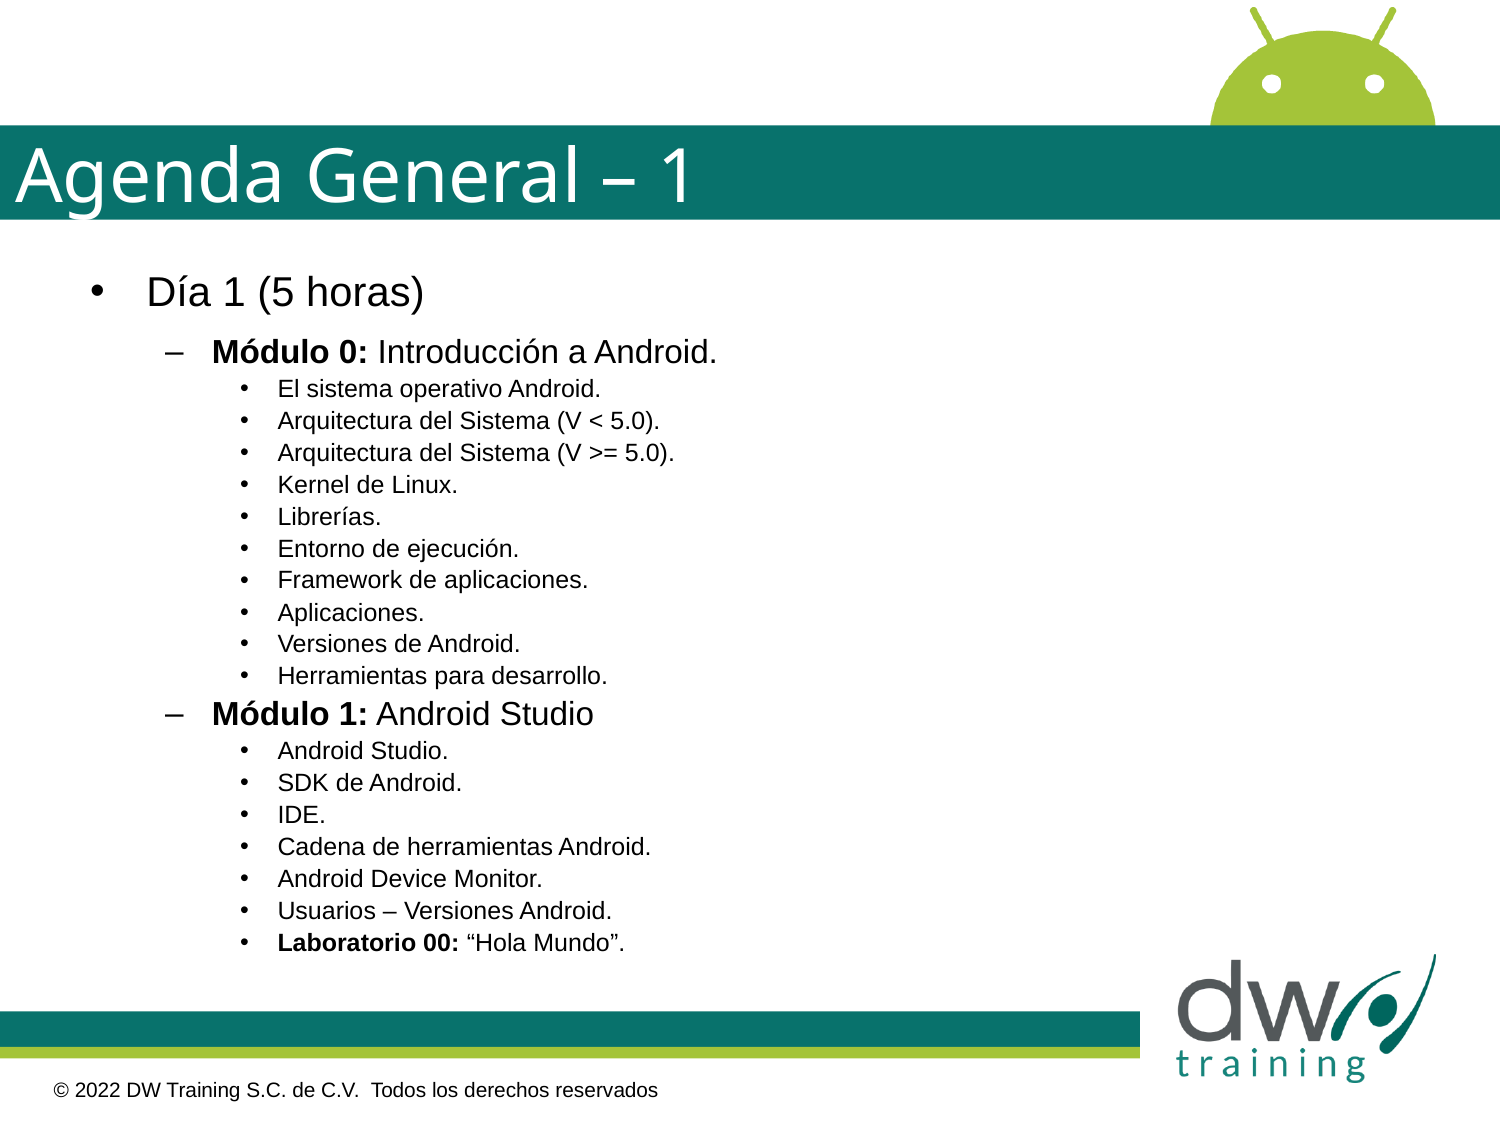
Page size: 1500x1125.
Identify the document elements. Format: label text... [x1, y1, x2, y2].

title Agenda General – 1 [0, 125, 1199, 220]
list Día 1 (5 horas) Módulo 0: Introducción a Android. El sistema operativo Android. Arquitectura del Sistema (V < 5.0). Arquitectura del Sistema (V >= 5.0). Kernel de Linux. Librerías. Entorno de ejecución. Framework de aplicaciones. Aplicaciones. Versiones de Android. Herramientas para desarrollo. Módulo 1: Android Studio Android Studio. SDK de Android. IDE. Cadena de herramientas Android. Android Device Monitor. Usuarios – Versiones Android. Laboratorio 00: “Hola Mundo”. [75, 262, 1425, 1005]
picture [1210, 7, 1436, 125]
picture [1175, 954, 1436, 1083]
